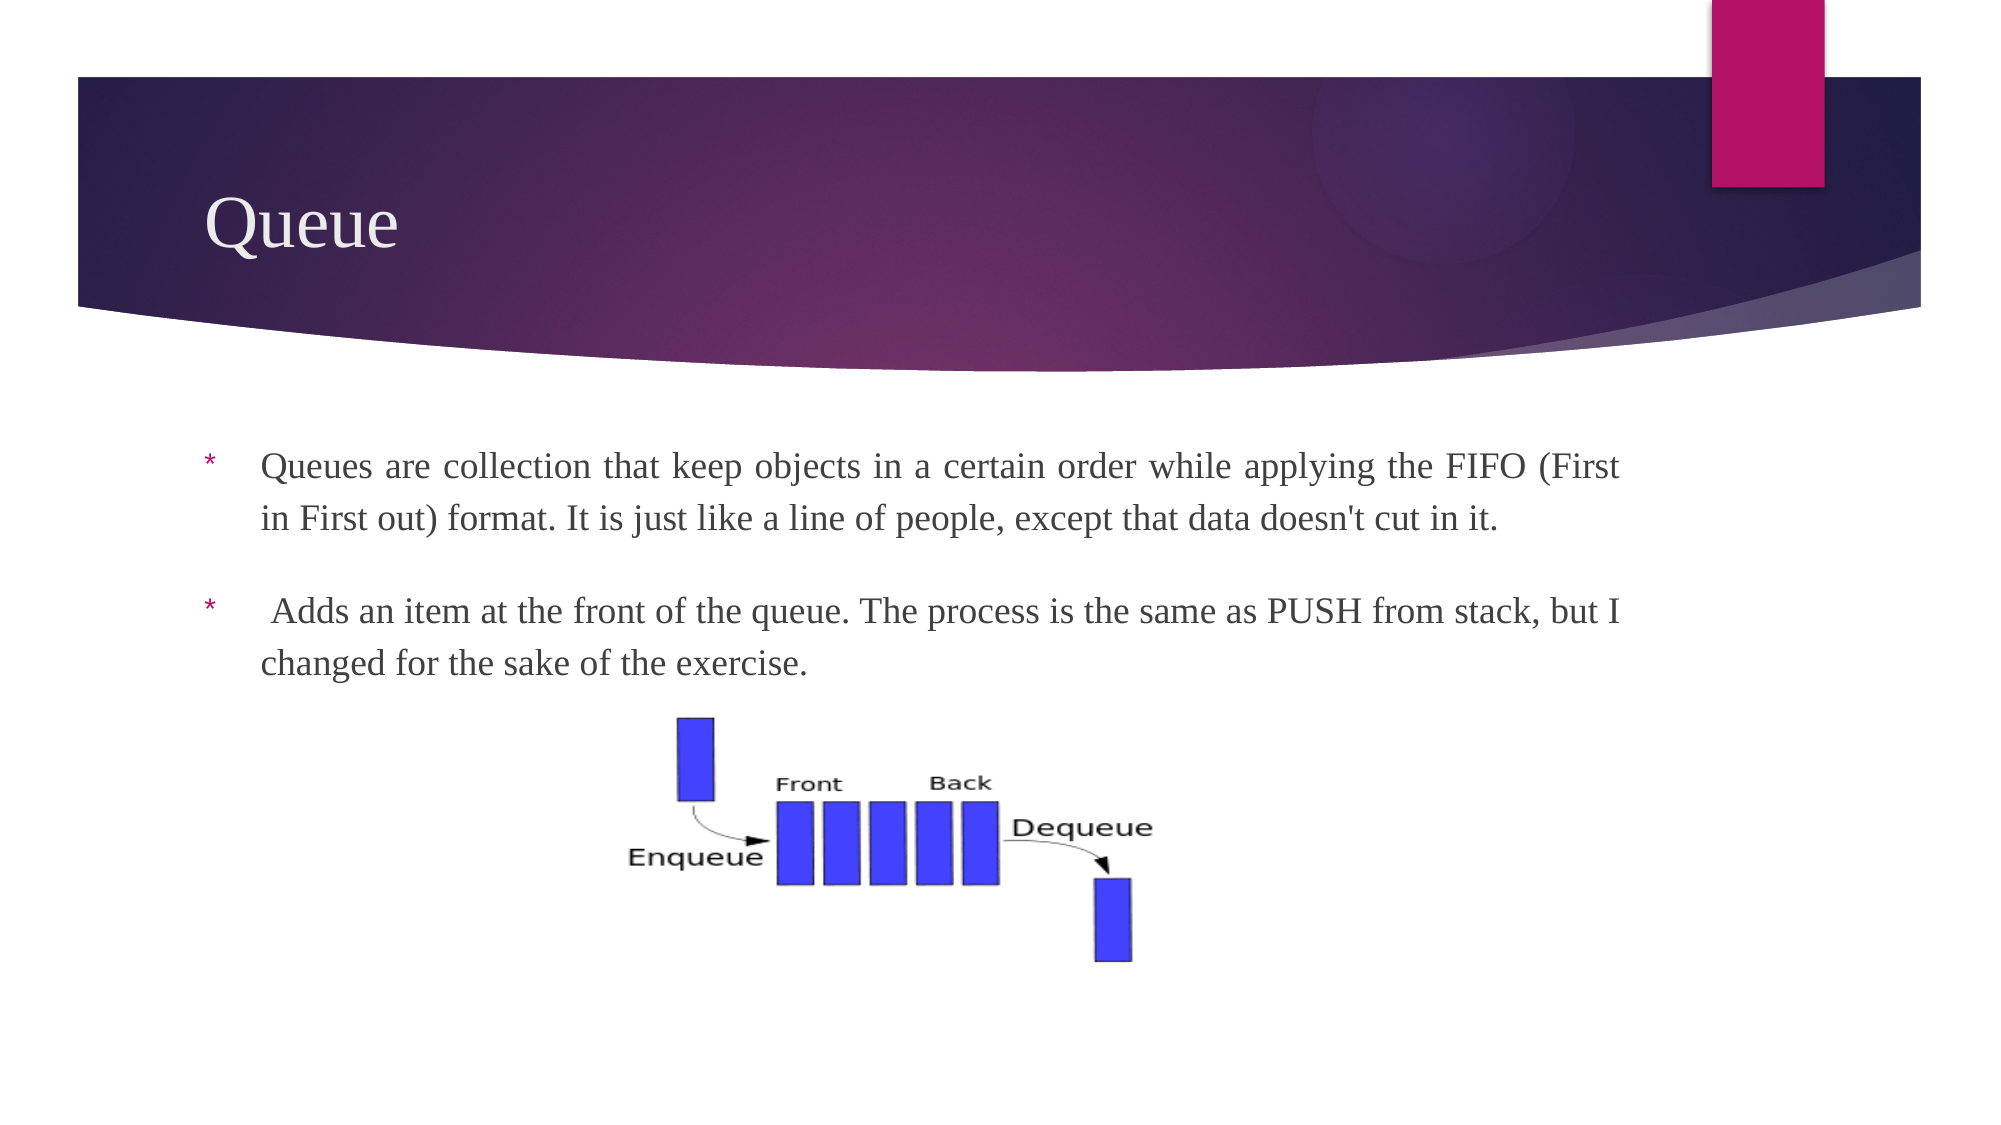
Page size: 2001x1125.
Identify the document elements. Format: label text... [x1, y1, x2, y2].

picture [619, 714, 1156, 966]
list Queues are collection that keep objects in a certain order while applying the FIFO (First in First out) format. It is just like a line of people, except that data doesn't cut in it. Adds an item at the front of the queue. The process is the same as PUSH from stack, but I changed for the sake of the exercise. [189, 427, 1638, 988]
title Queue [189, 159, 1627, 276]
